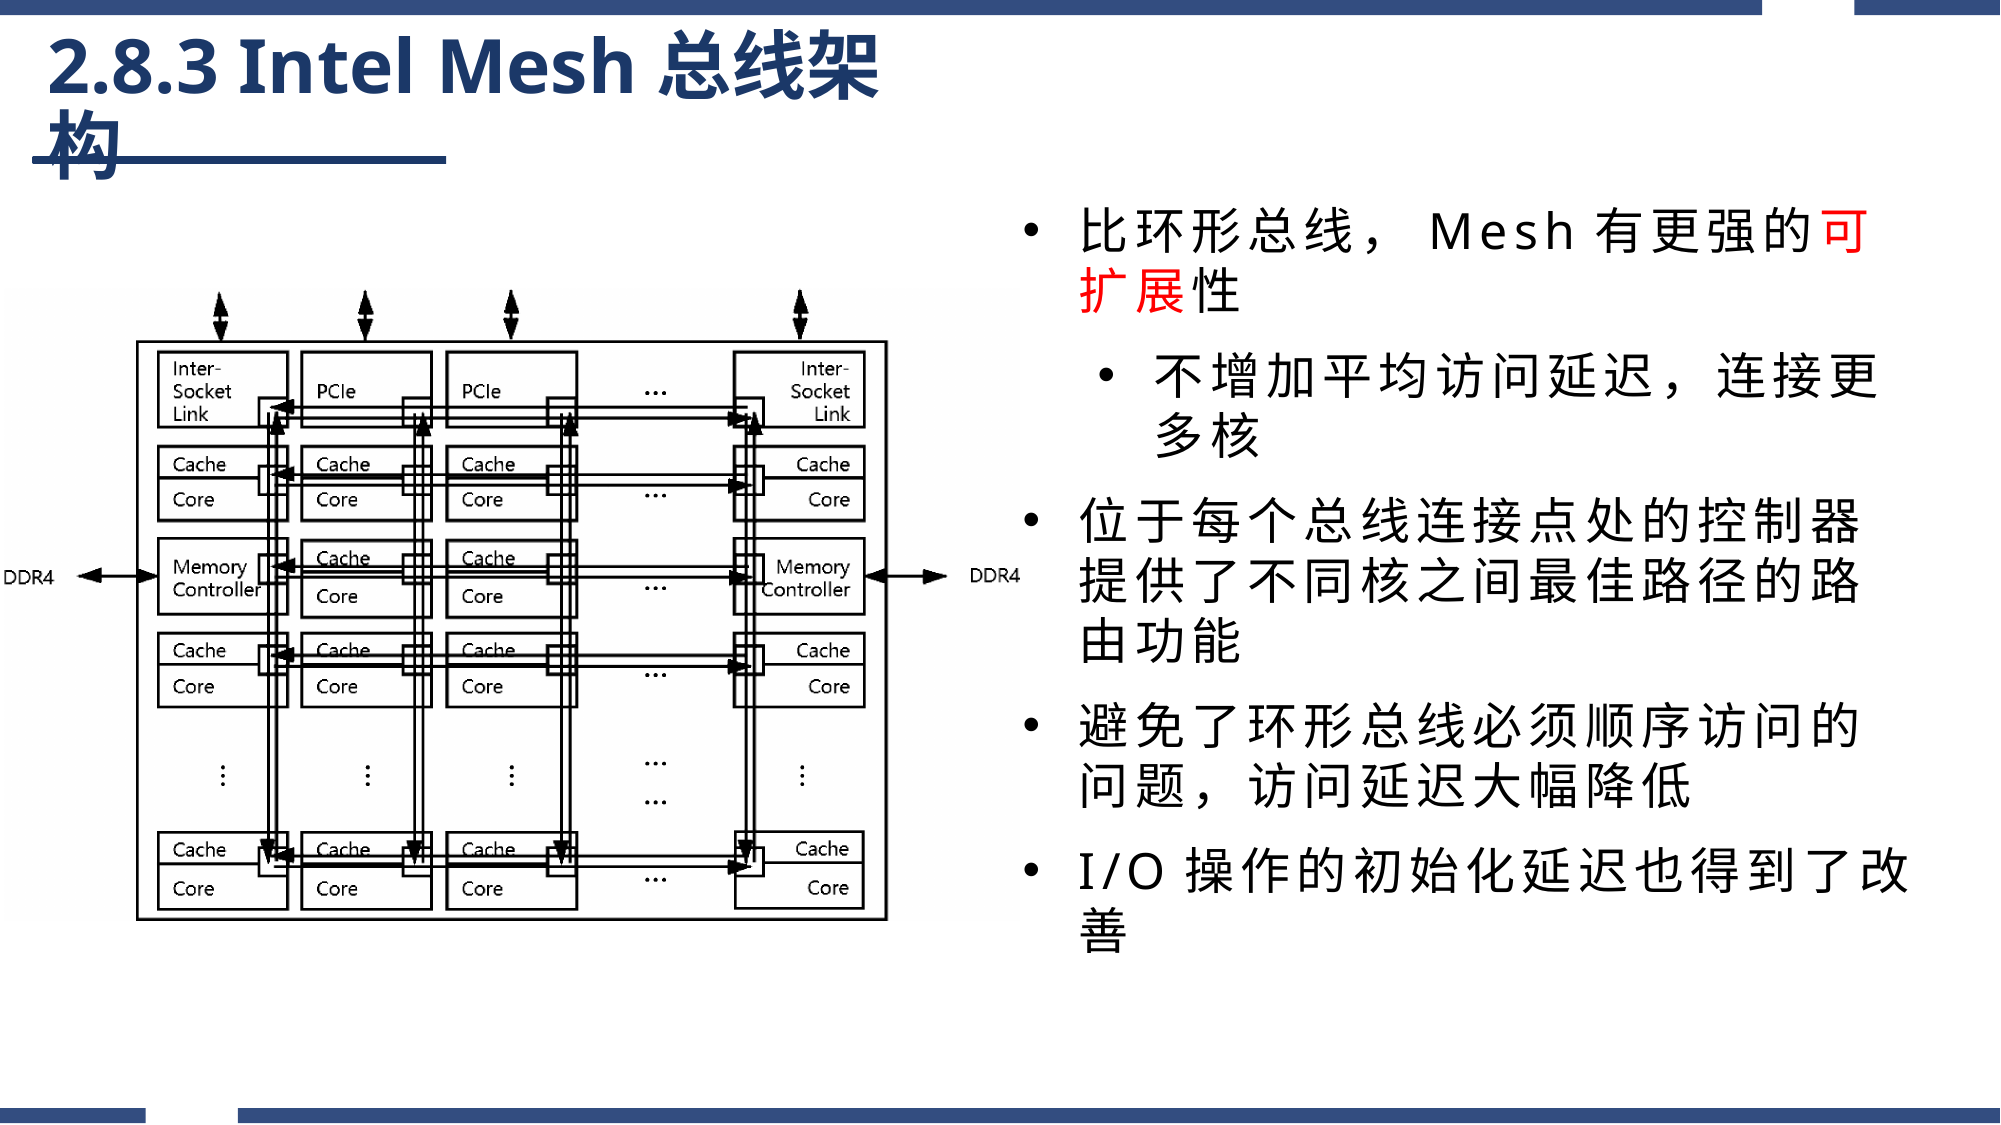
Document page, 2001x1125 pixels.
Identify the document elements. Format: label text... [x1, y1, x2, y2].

text_box 比环形总线，Mesh有更强的可扩展性 不增加平均访问延迟，连接更多核 位于每个总线连接点处的控制器提供了不同核之间最佳路径的路由功能 避免了环形总线必须顺序访问的问题，访问延迟大幅降低 I/O操作的初始化延迟也得到了改善 [1007, 191, 1932, 967]
title 2.8.3 Intel Mesh总线架构 [32, 67, 971, 152]
picture [4, 288, 1020, 921]
